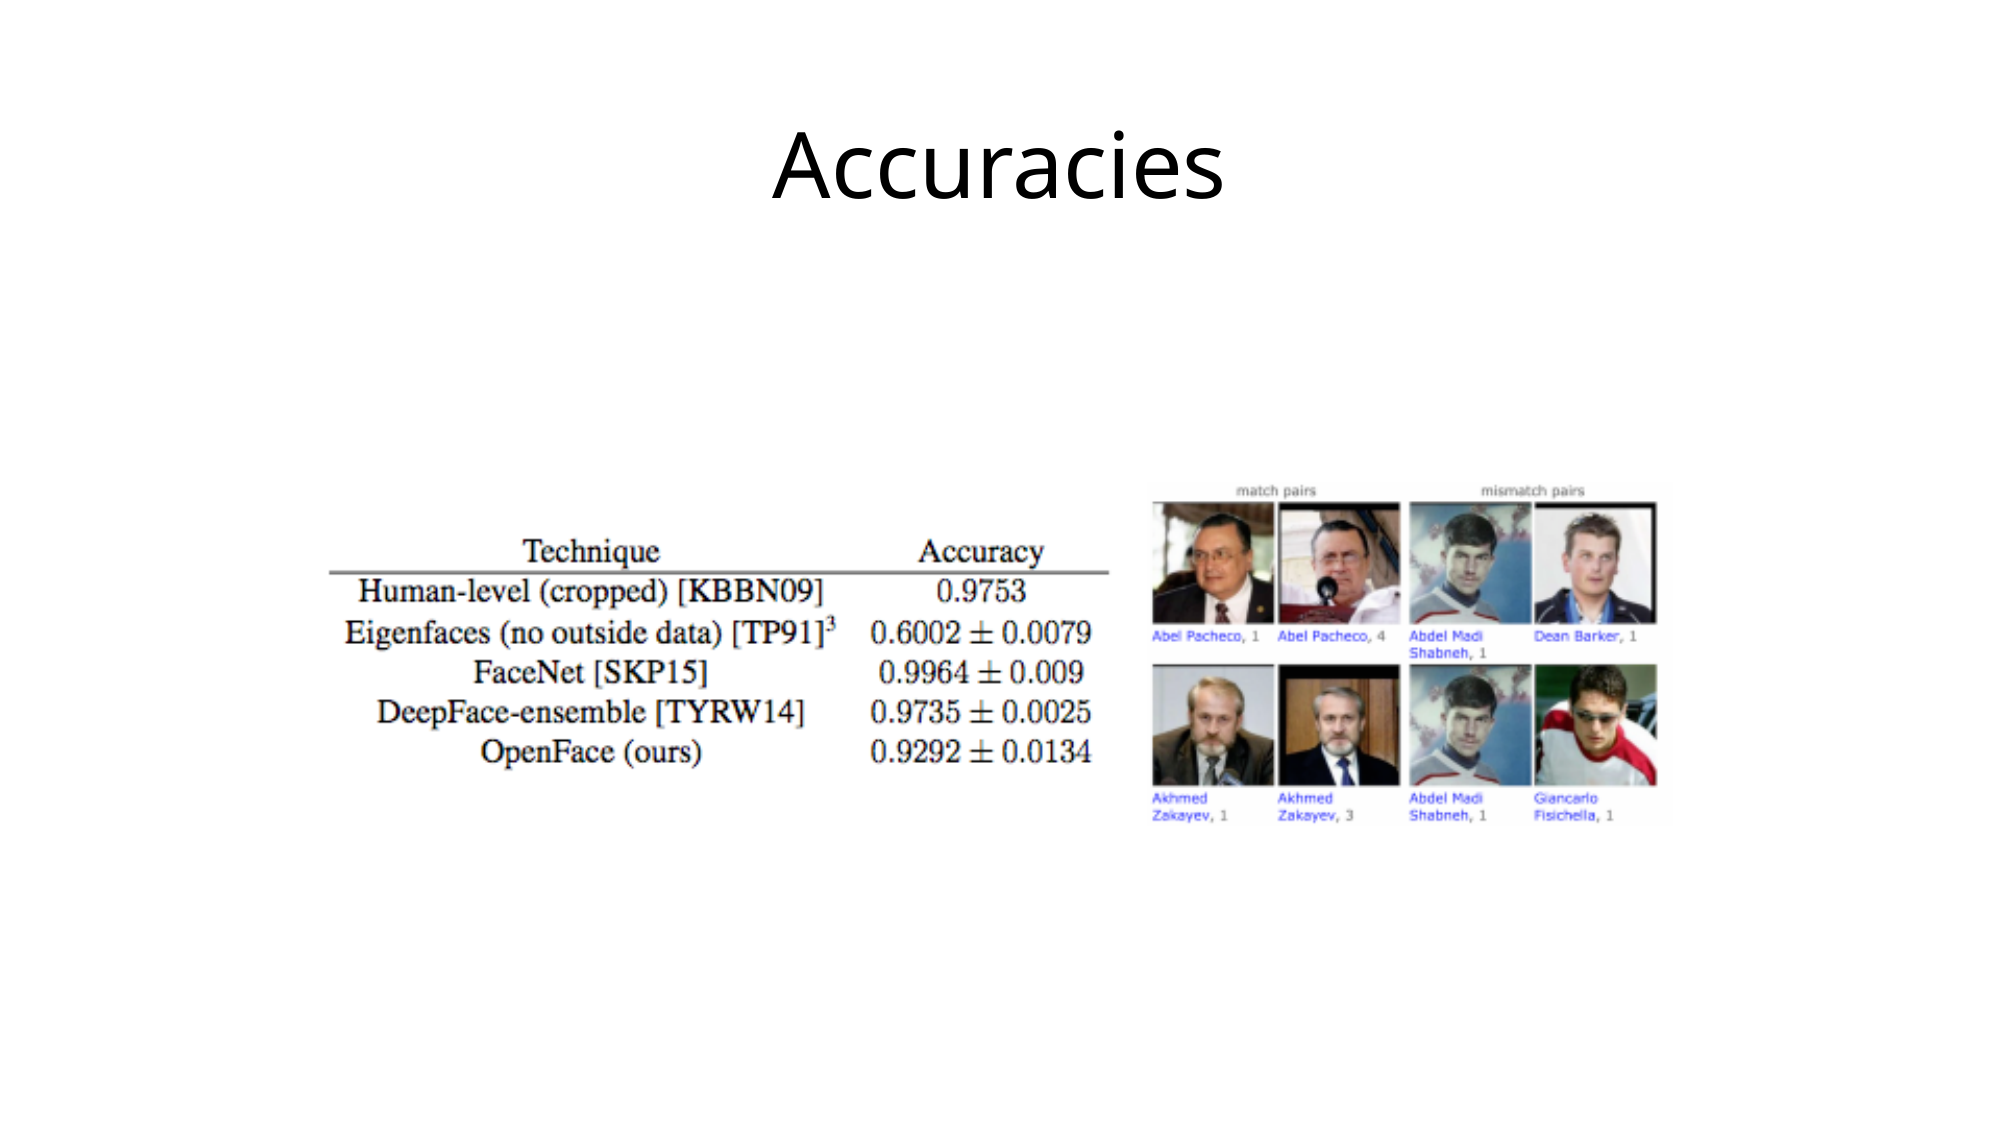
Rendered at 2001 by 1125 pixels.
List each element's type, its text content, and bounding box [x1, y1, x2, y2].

title Accuracies [137, 59, 1863, 278]
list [313, 475, 1687, 838]
